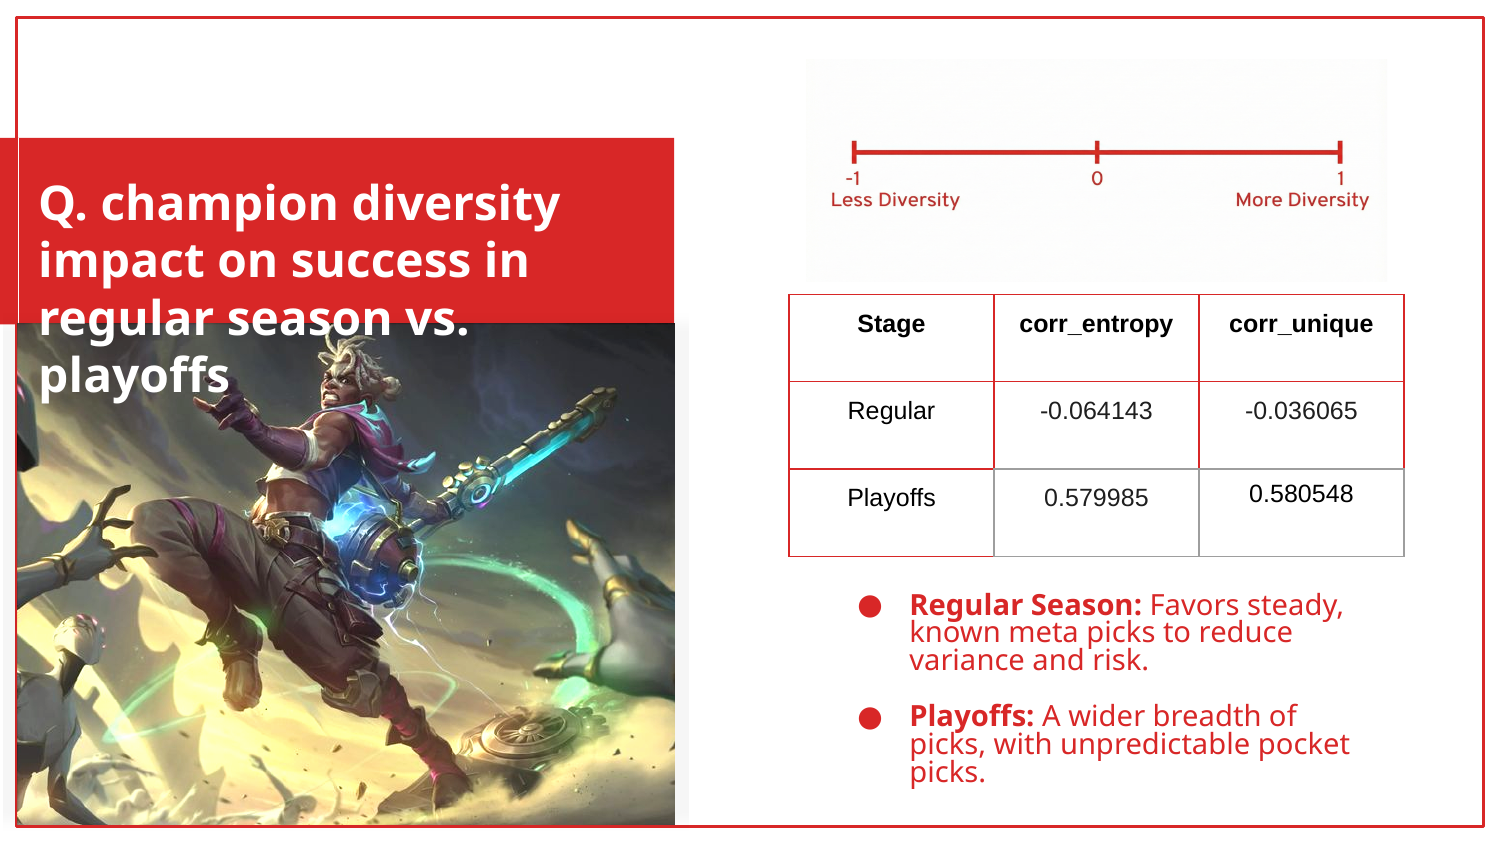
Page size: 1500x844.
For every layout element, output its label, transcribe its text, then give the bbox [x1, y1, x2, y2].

table_cell 0.580548 [1200, 470, 1403, 556]
picture [17, 323, 675, 825]
table_cell Playoffs [790, 470, 993, 556]
table_cell 0.579985 [995, 470, 1198, 556]
table_header corr_entropy [995, 295, 1198, 381]
table_cell -0.064143 [995, 382, 1198, 468]
table_header corr_unique [1200, 295, 1403, 381]
picture [805, 59, 1388, 282]
table_header Stage [790, 295, 993, 381]
table_cell -0.036065 [1200, 382, 1403, 468]
table_cell Regular [790, 382, 993, 468]
title Q. champion diversity impact on success in regular season vs. playoffs [23, 157, 687, 252]
text_box Regular Season: Favors steady, known meta picks to reduce variance and risk. Playoffs: A wider breadth of picks, with unpredictable pocket picks. [819, 577, 1392, 816]
